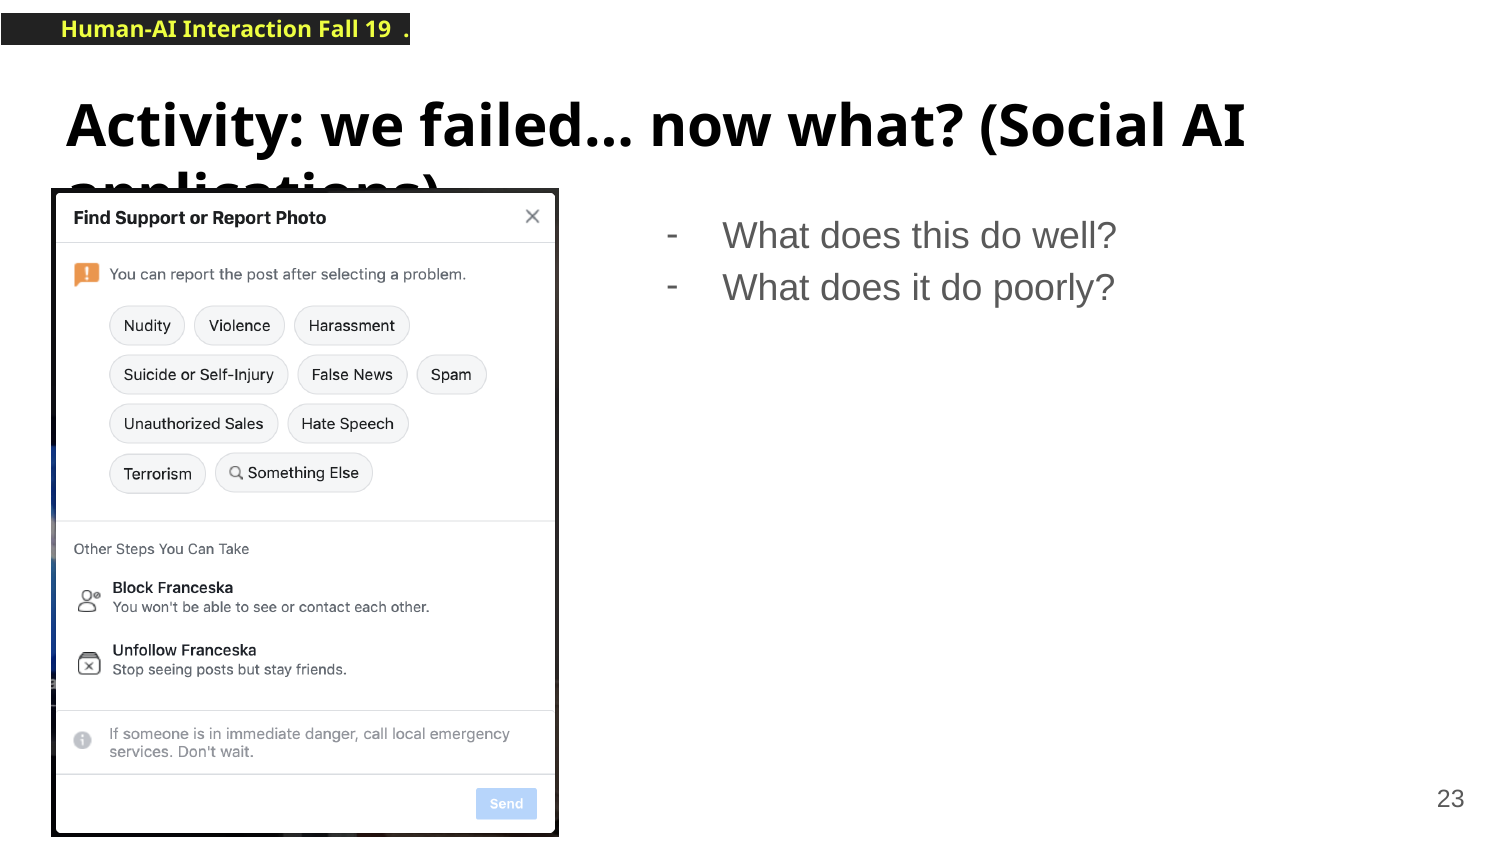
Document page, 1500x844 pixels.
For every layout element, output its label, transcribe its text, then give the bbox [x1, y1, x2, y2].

title Activity: we failed… now what? (Social AI applications) [51, 72, 1449, 167]
picture [50, 188, 559, 837]
list What does this do well? What does it do poorly? [632, 189, 1449, 750]
slide_number ‹#› [1389, 764, 1480, 830]
